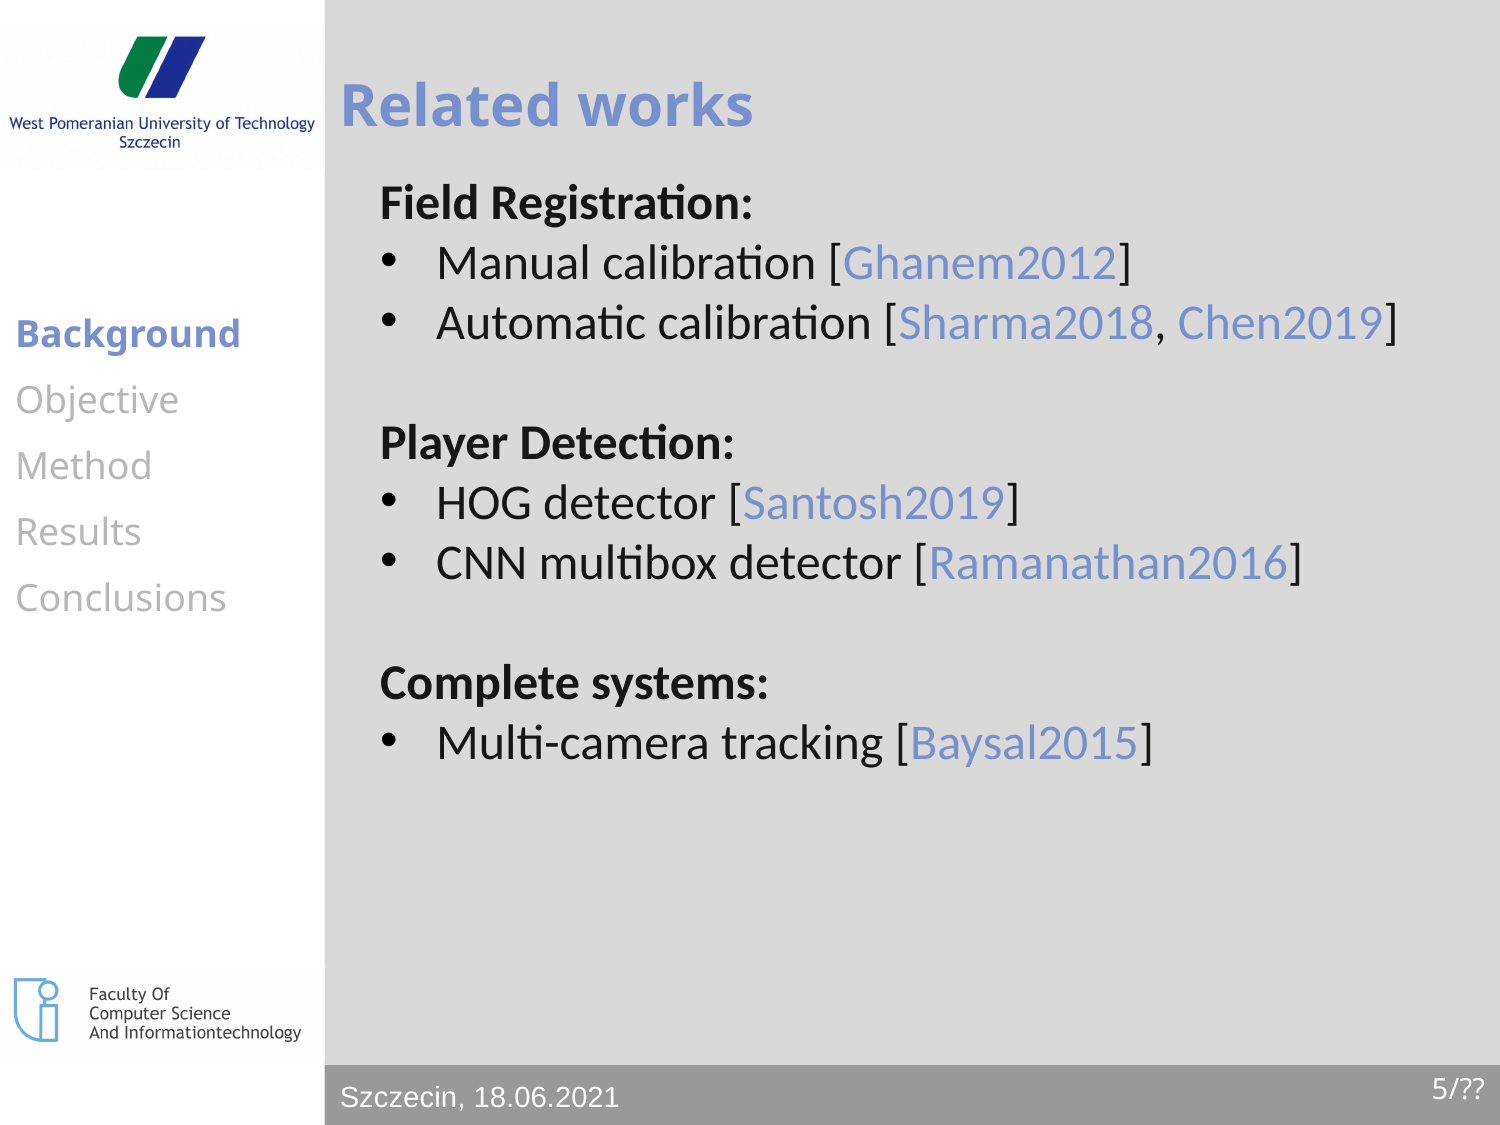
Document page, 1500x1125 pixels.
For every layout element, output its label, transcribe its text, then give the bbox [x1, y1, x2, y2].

slide_number 5/?? [1342, 1047, 1500, 1125]
title Related works [324, 0, 1500, 207]
picture [0, 24, 324, 170]
text_box Field Registration: Manual calibration [Ghanem2012] Automatic calibration [Sharma2018, Chen2019] Player Detection: HOG detector [Santosh2019] CNN multibox detector [Ramanathan2016] Complete systems: Multi-camera tracking [Baysal2015] [346, 154, 1481, 963]
subtitle Background Objective Method Results Conclusions [0, 295, 325, 880]
picture [0, 966, 325, 1060]
